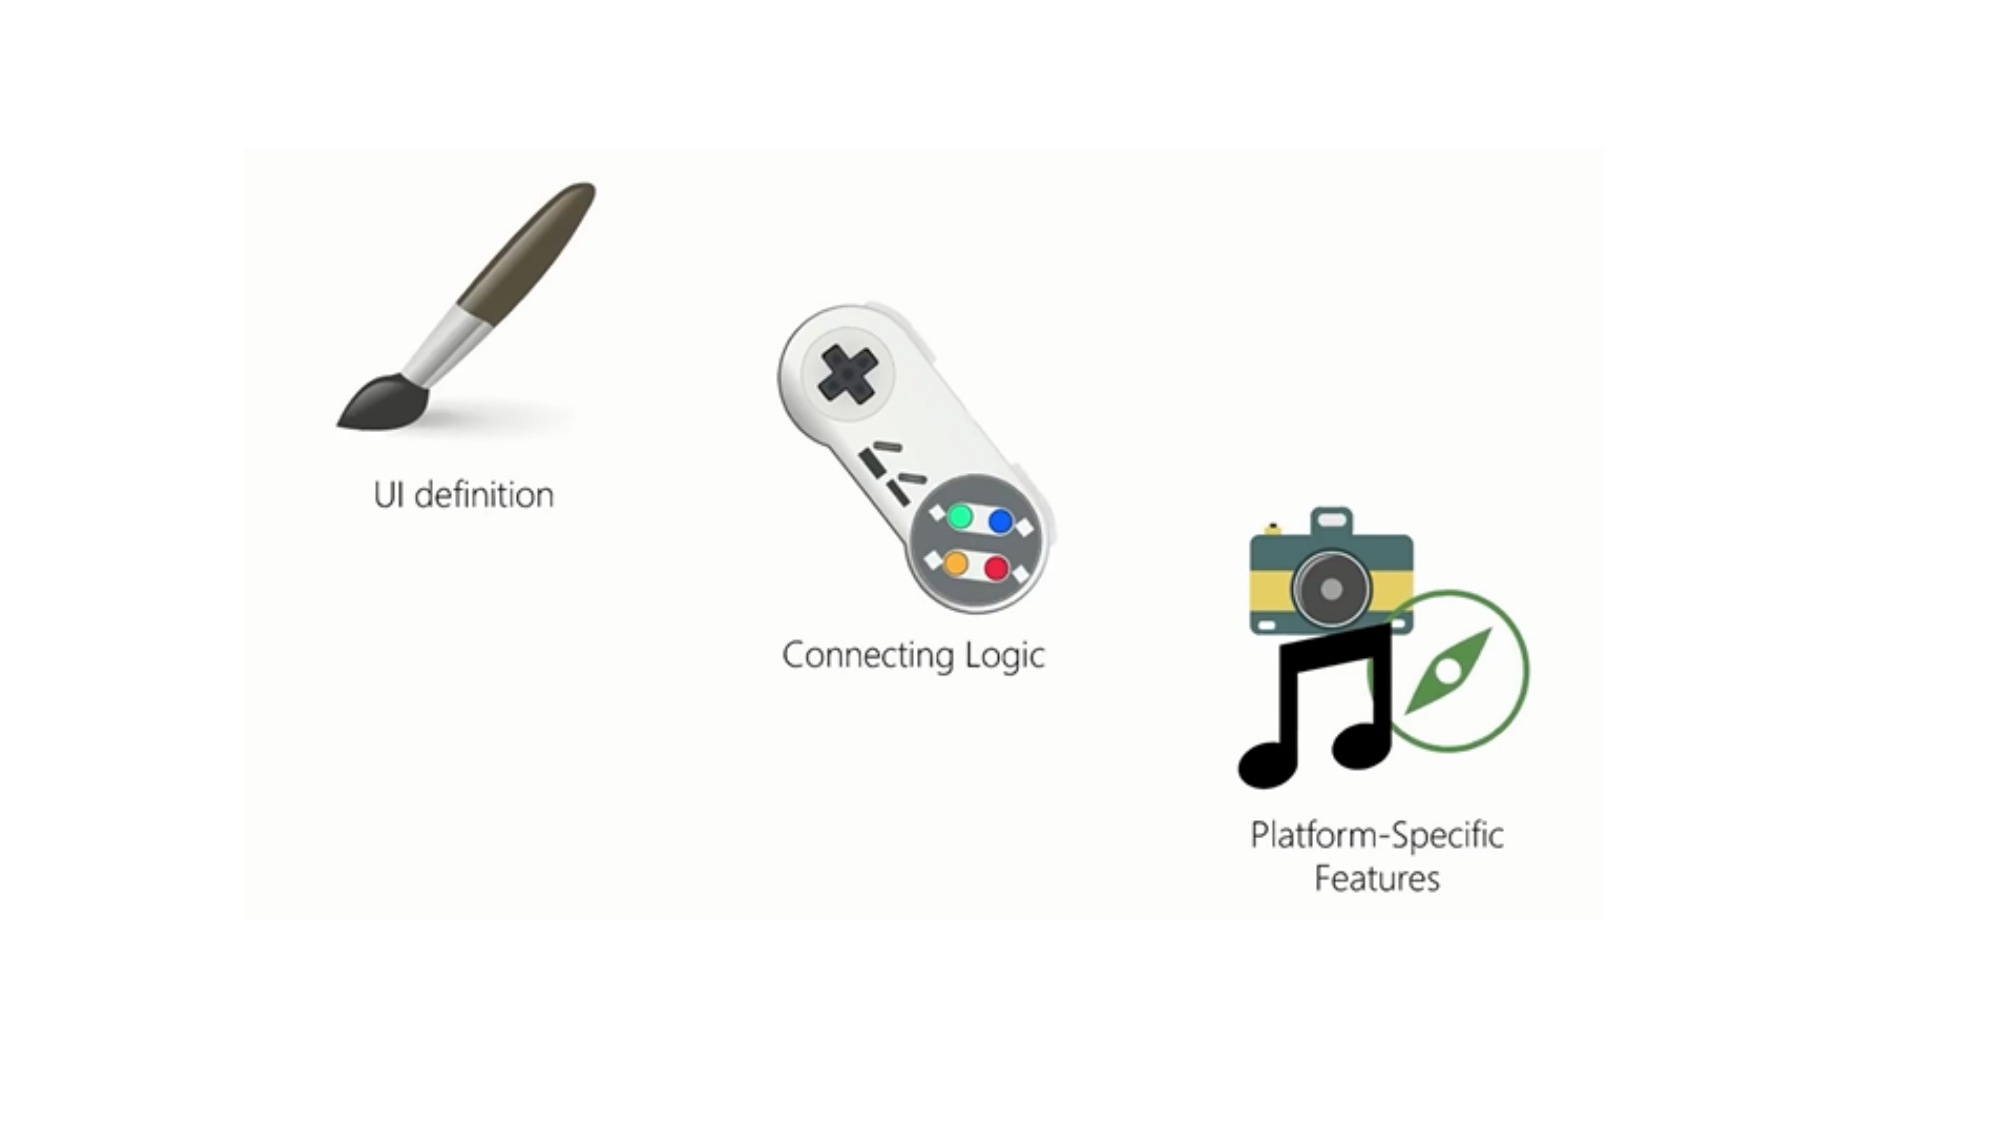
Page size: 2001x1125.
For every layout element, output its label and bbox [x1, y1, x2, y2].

picture [243, 148, 1691, 977]
